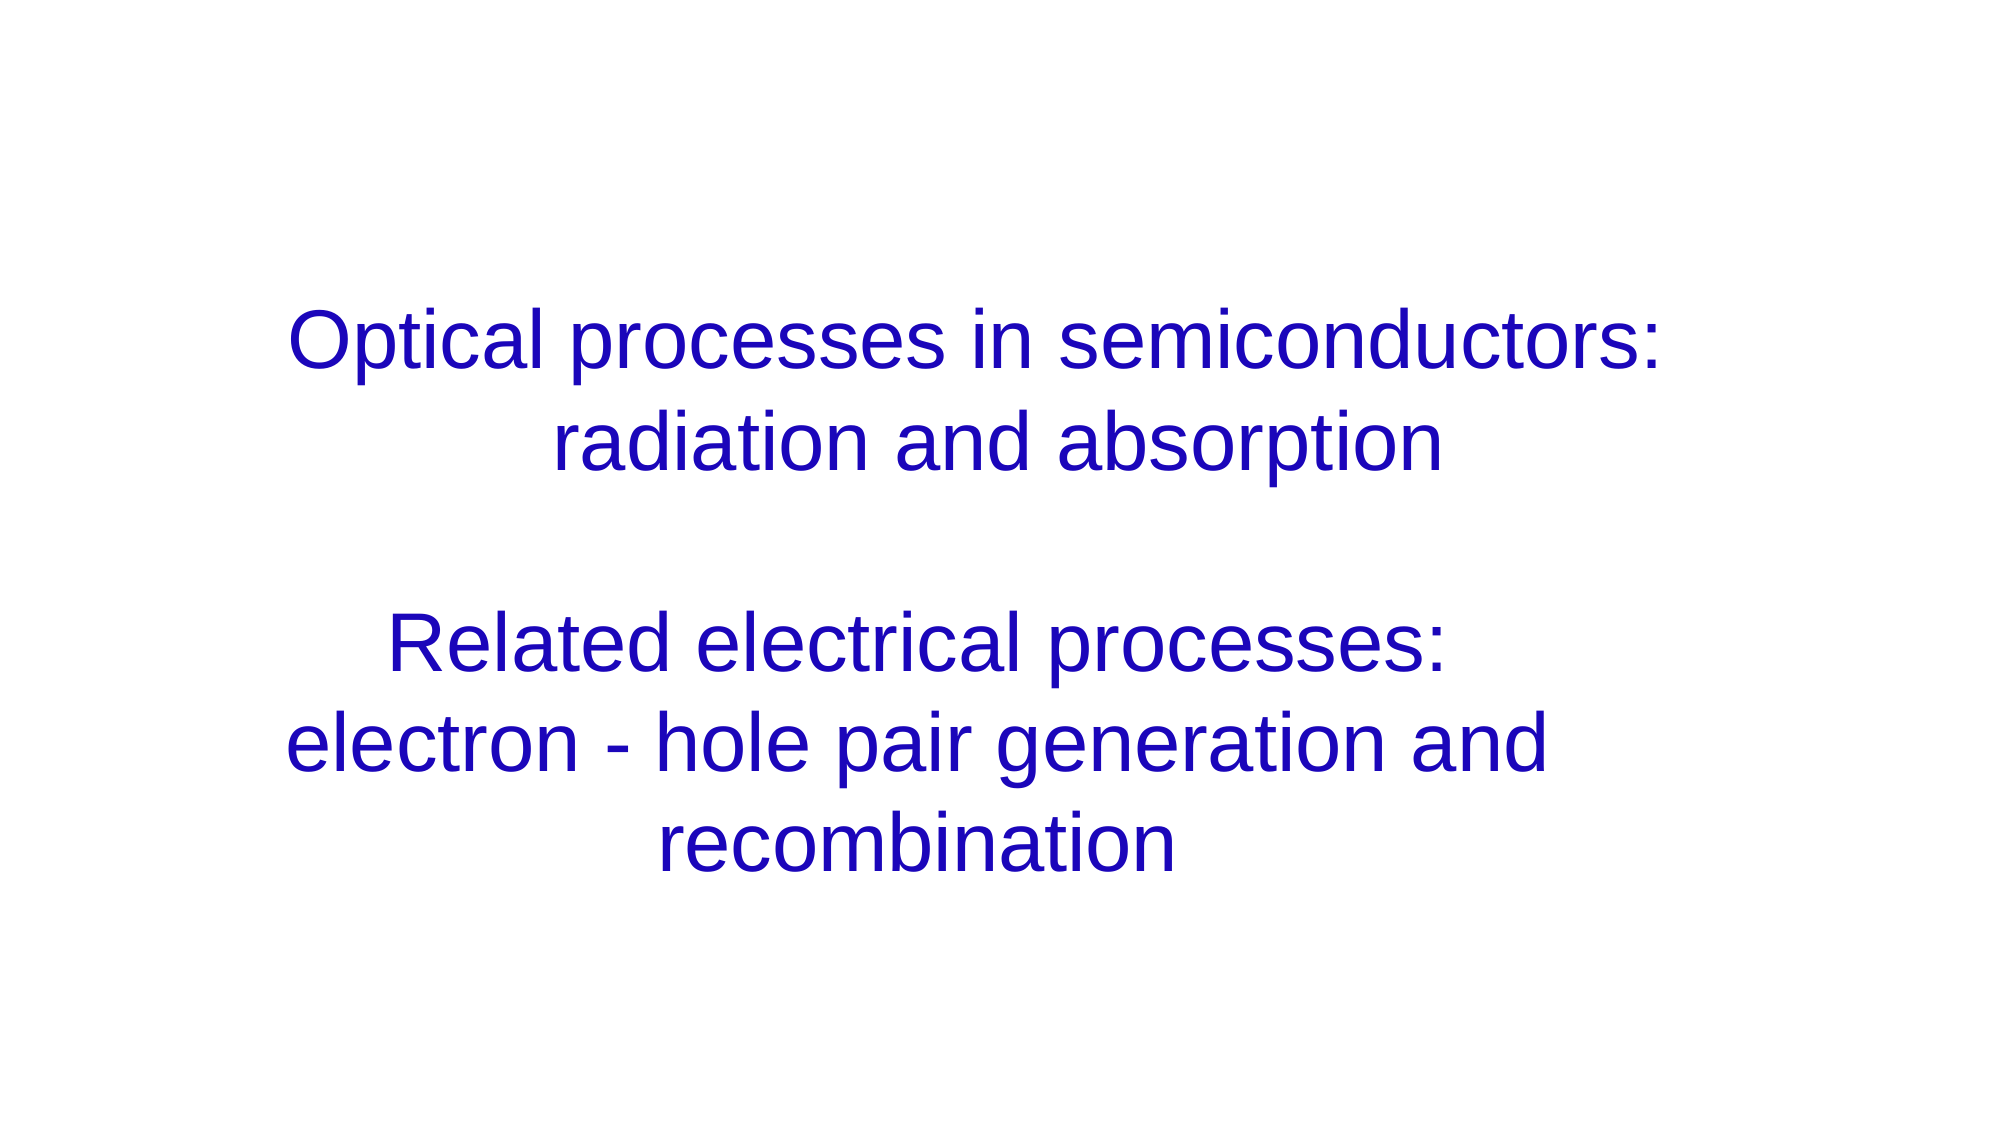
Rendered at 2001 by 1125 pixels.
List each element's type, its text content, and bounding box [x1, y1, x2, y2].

text_box Optical processes in semiconductors: radiation and absorption Related electrical processes: electron - hole pair generation and recombination [44, 283, 1952, 888]
